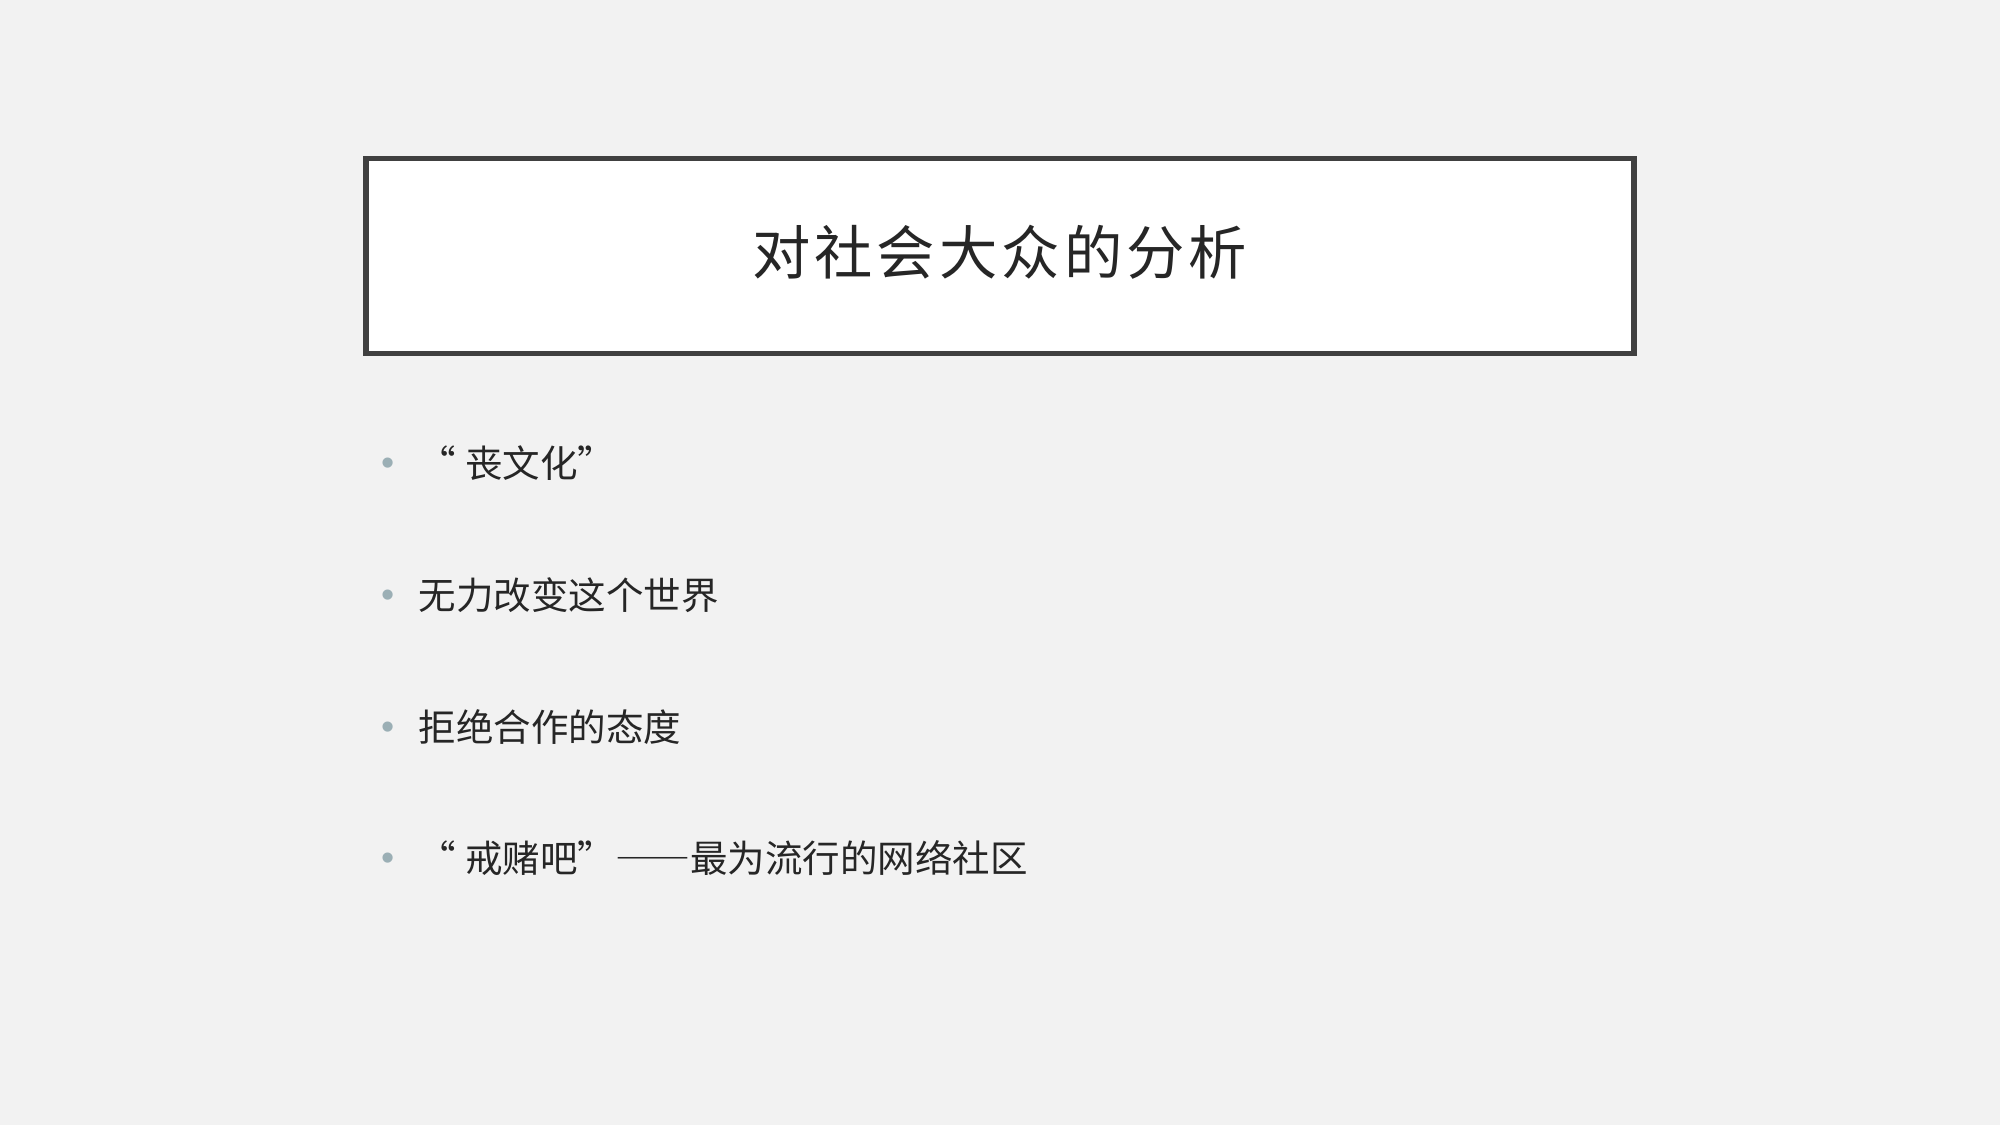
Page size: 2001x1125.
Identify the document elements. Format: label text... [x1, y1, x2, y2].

title 对社会大众的分析 [363, 156, 1637, 356]
list “丧文化” 无力改变这个世界 拒绝合作的态度 “戒赌吧”——最为流行的网络社区 [366, 432, 1634, 942]
